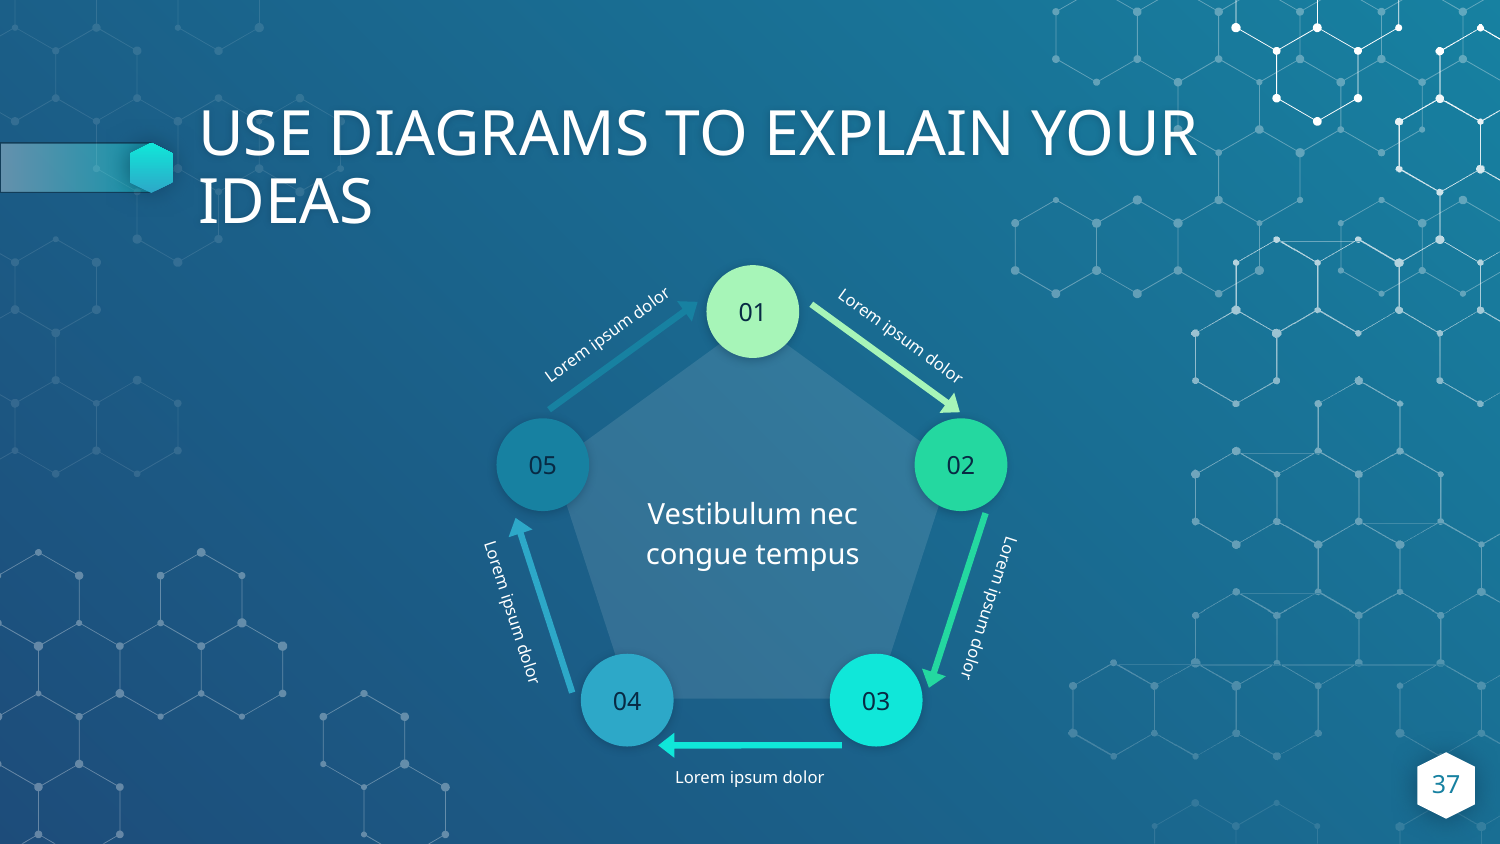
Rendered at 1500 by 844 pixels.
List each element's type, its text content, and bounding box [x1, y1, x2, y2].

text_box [914, 418, 1045, 705]
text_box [455, 513, 674, 747]
slide_number 37 [1417, 752, 1475, 819]
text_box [708, 259, 992, 423]
text_box [678, 431, 909, 652]
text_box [657, 653, 923, 809]
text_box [496, 257, 706, 512]
text_box Vestibulum nec congue tempus [678, 431, 886, 634]
title USE DIAGRAMS TO EXPLAIN YOUR IDEAS [198, 140, 1302, 198]
